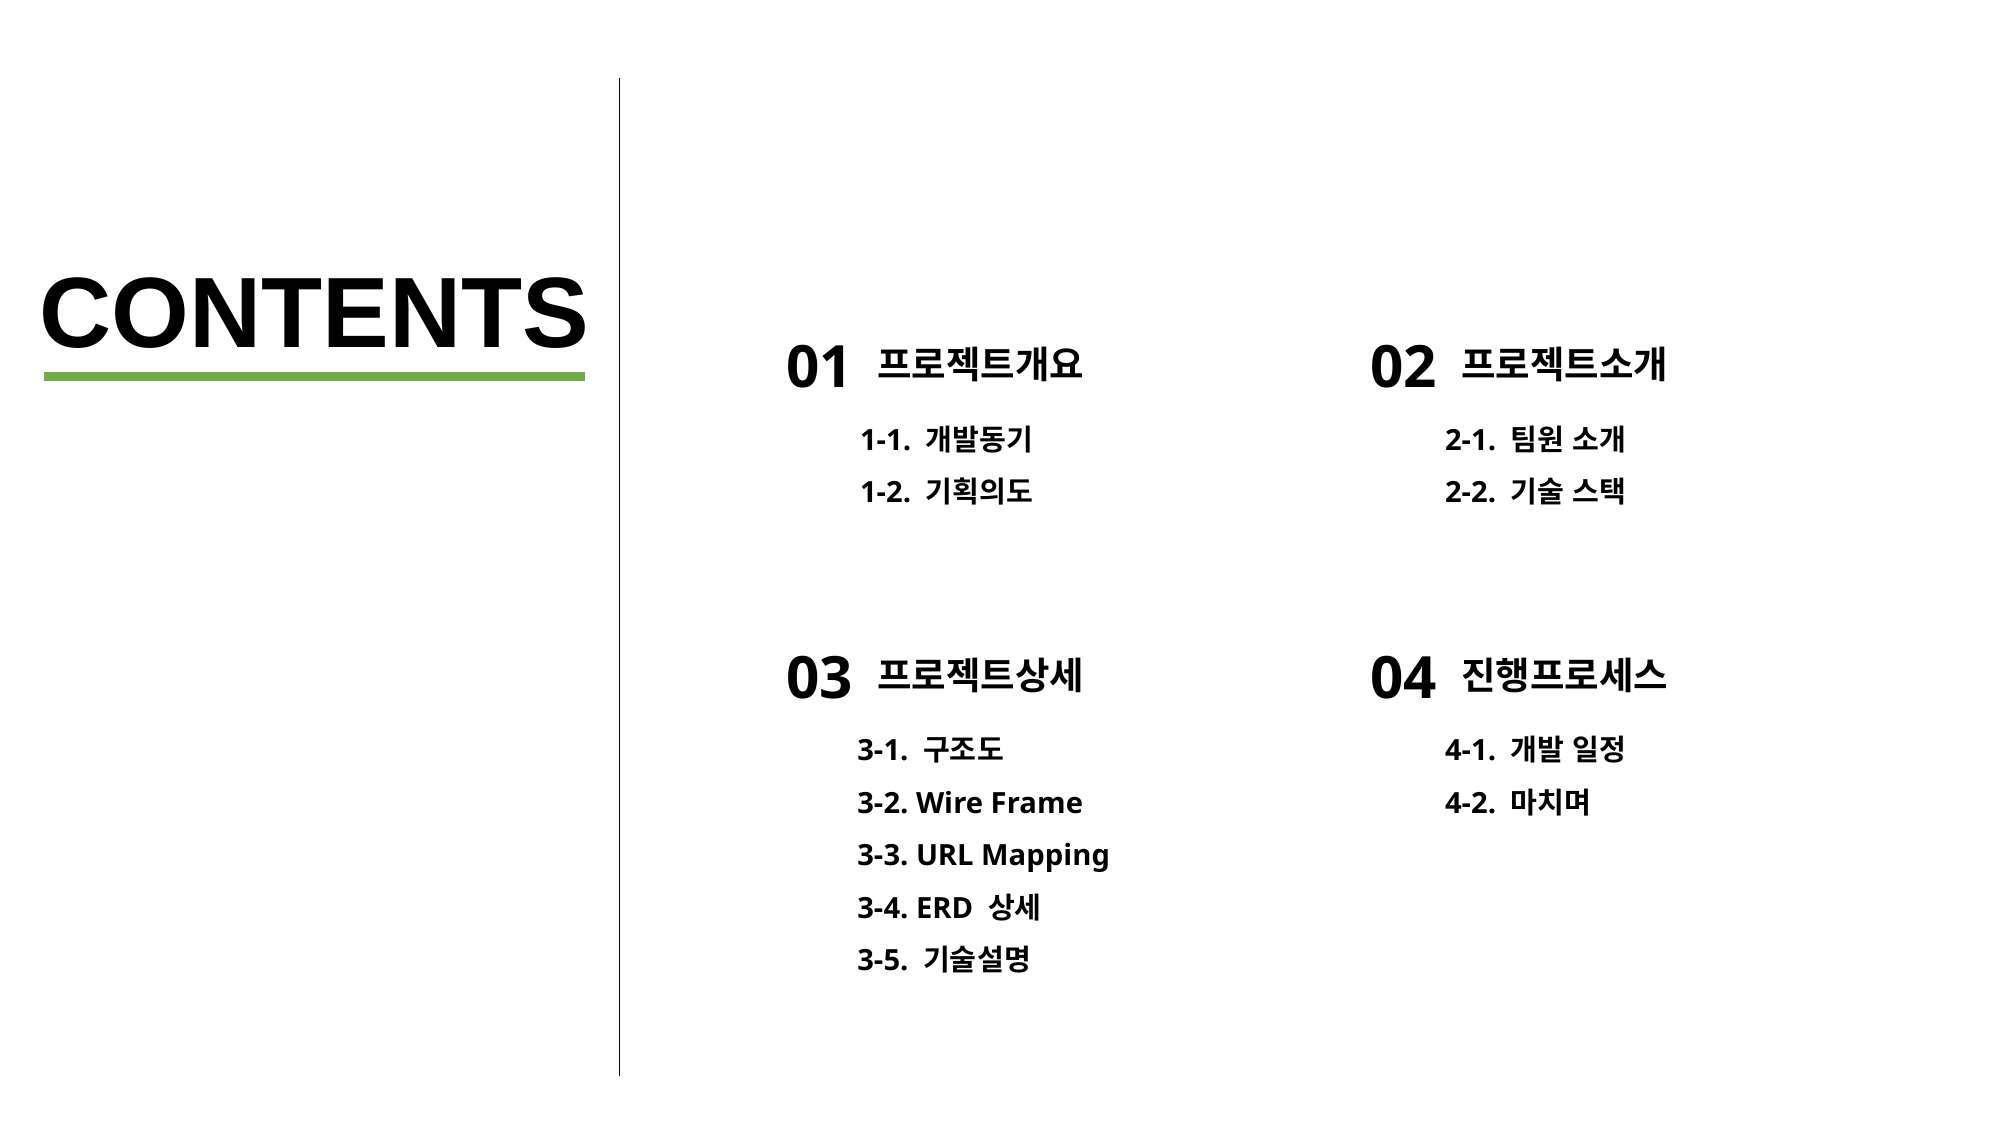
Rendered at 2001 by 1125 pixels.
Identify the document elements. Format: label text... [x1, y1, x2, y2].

text_box 프로젝트소개 [1446, 333, 1684, 394]
text_box 1-1. 개발동기 1-2. 기획의도 [837, 395, 1049, 516]
text_box 01 [769, 321, 871, 407]
text_box 프로젝트개요 [862, 333, 1100, 394]
text_box 4-1. 개발 일정 4-2. 마치며 [1422, 706, 1643, 827]
text_box CONTENTS [24, 240, 605, 375]
text_box 03 [769, 632, 871, 718]
text_box 04 [1353, 632, 1455, 718]
text_box 02 [1353, 321, 1455, 407]
text_box 진행프로세스 [1446, 644, 1684, 705]
text_box 3-1. 구조도 3-2. Wire Frame 3-3. URL Mapping 3-4. ERD 상세 3-5. 기술설명 [835, 706, 1126, 984]
text_box 프로젝트상세 [862, 644, 1100, 705]
text_box 2-1. 팀원 소개 2-2. 기술 스택 [1422, 395, 1643, 516]
